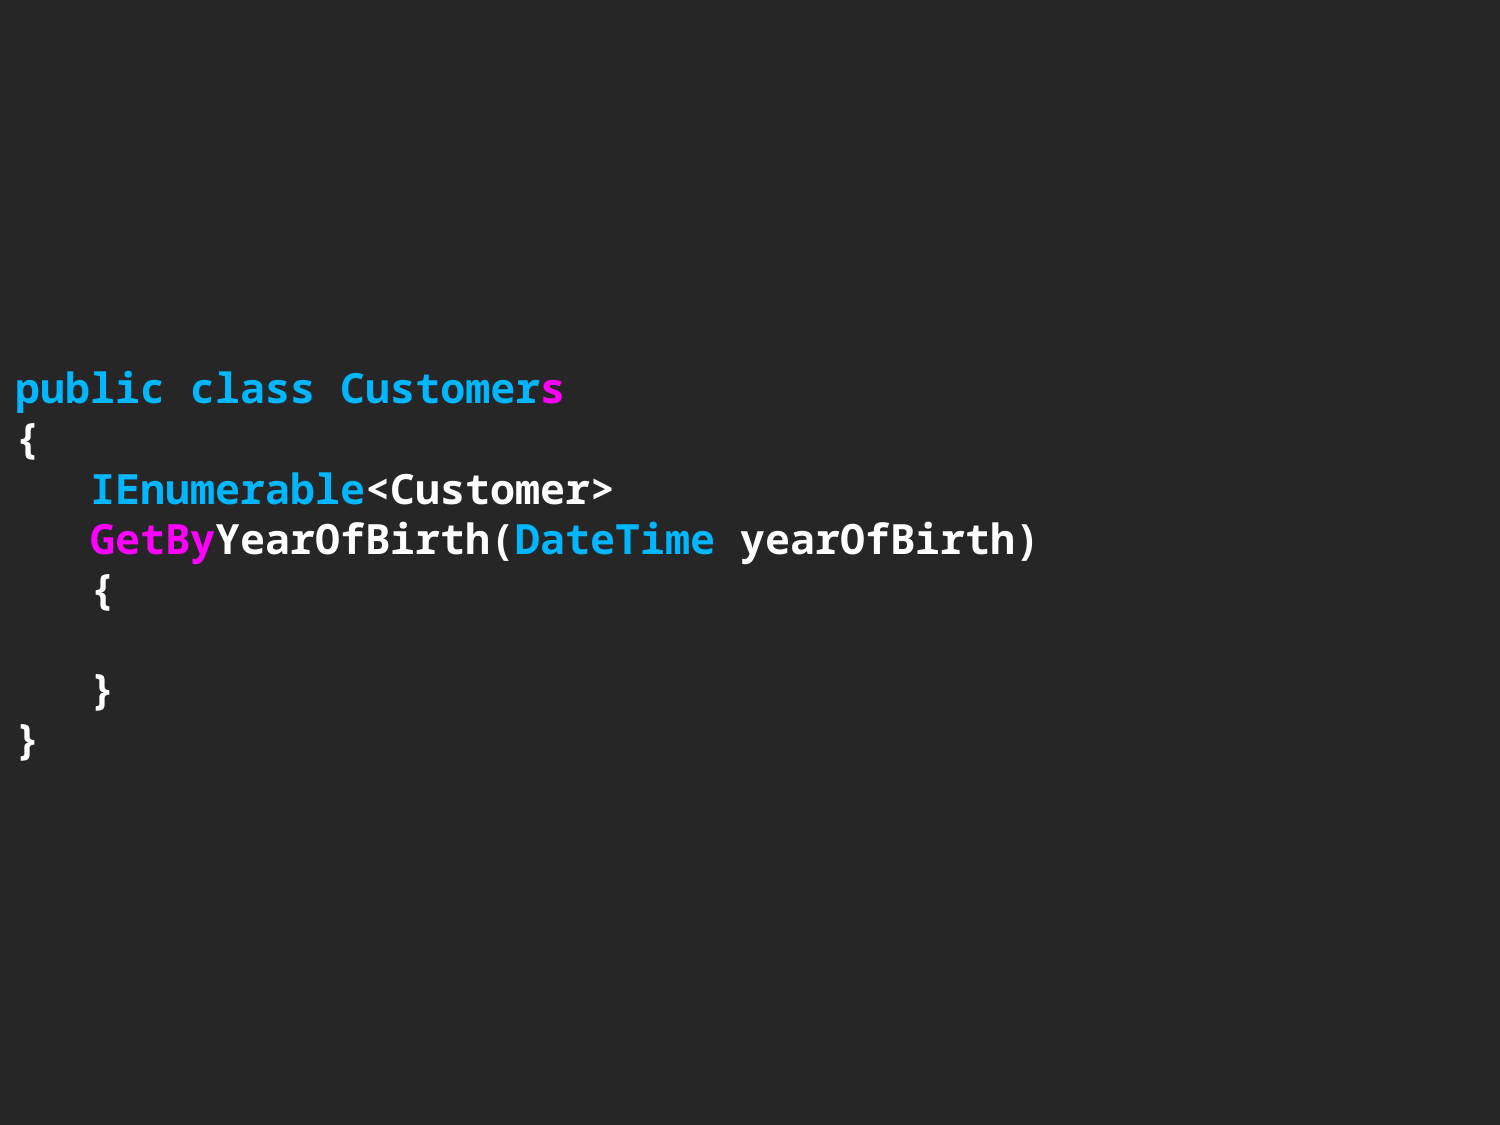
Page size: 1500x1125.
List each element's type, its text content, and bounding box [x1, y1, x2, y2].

title public class Customers { IEnumerable<Customer> GetByYearOfBirth(DateTime yearOfBirth) { } } [0, 0, 1500, 1125]
